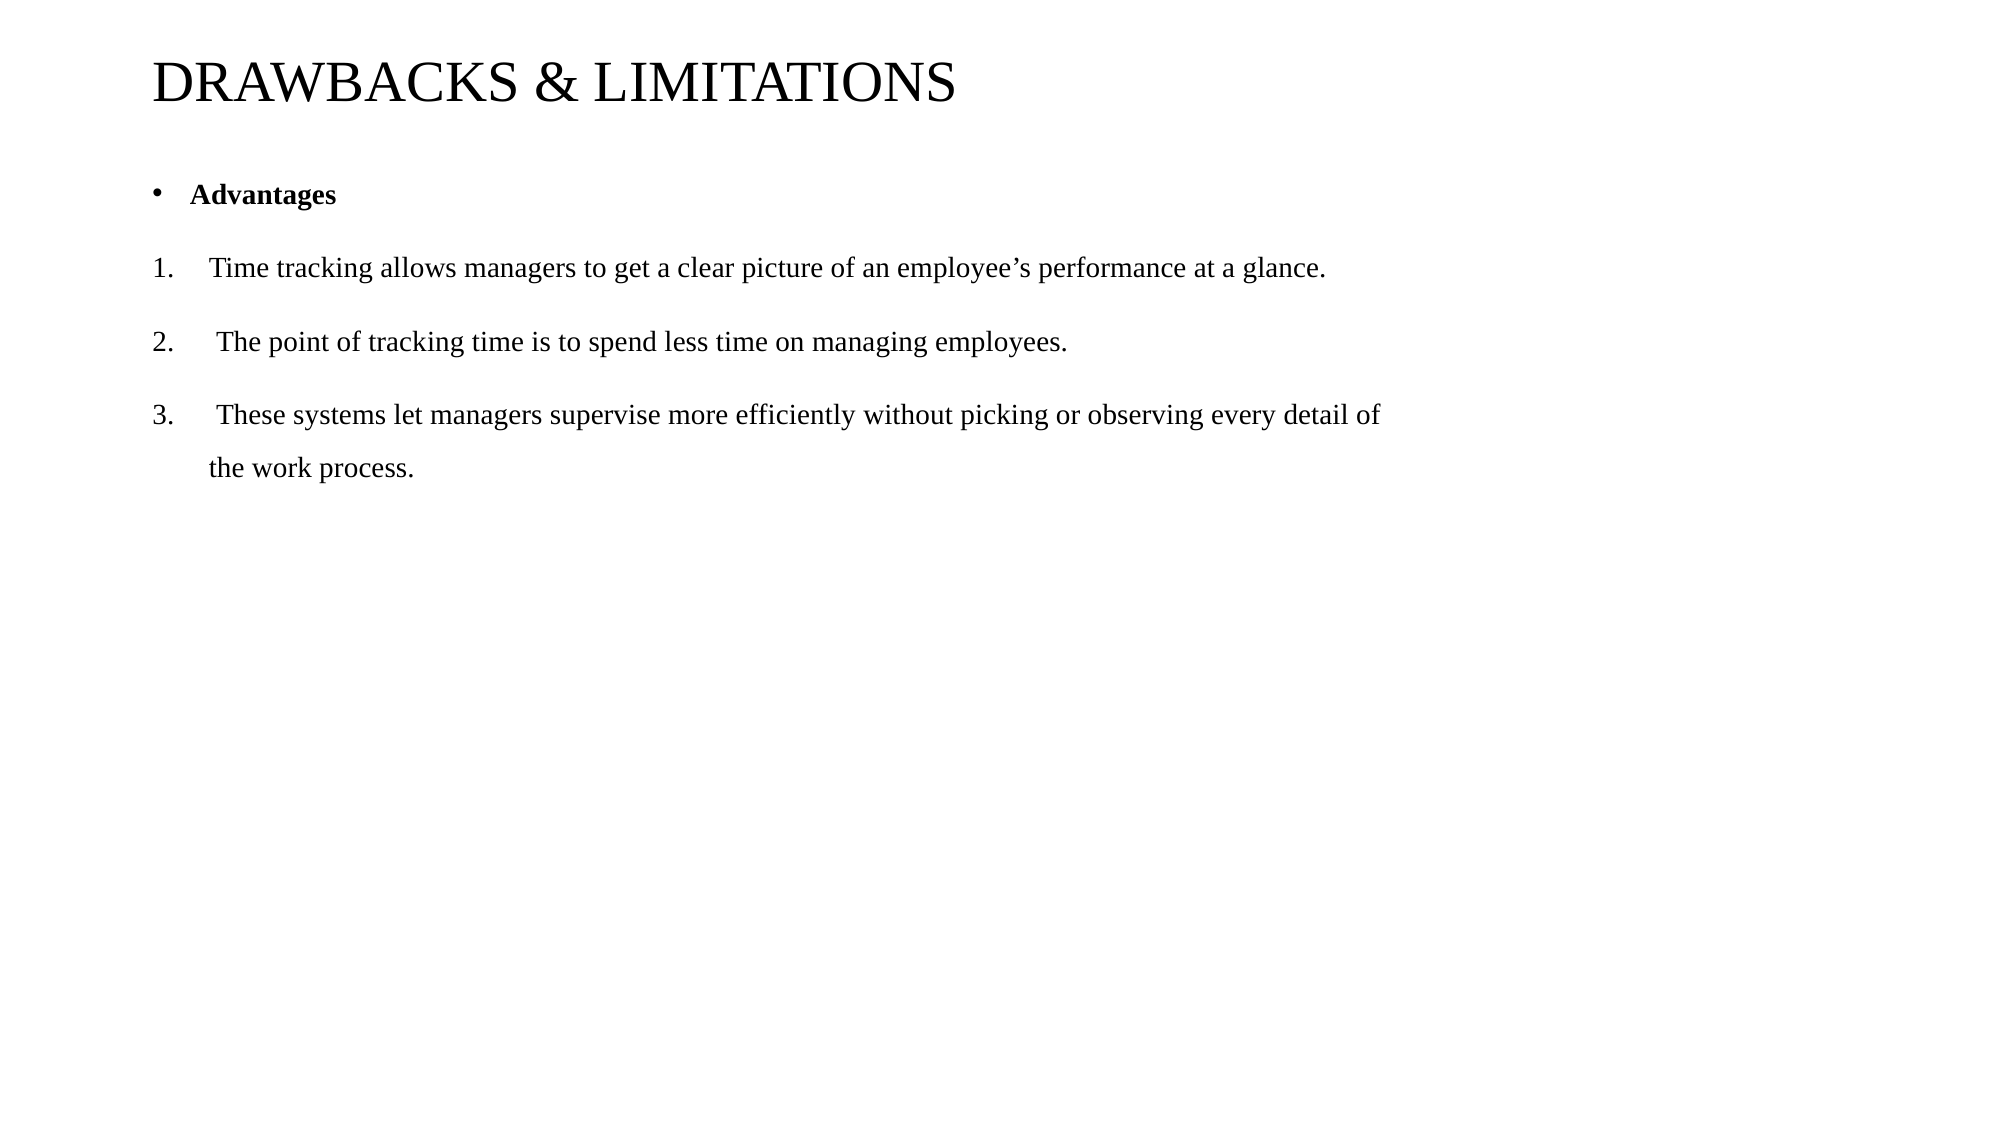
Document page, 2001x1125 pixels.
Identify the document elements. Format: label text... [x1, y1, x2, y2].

list Advantages Time tracking allows managers to get a clear picture of an employee’s performance at a glance. The point of tracking time is to spend less time on managing employees. These systems let managers supervise more efficiently without picking or observing every detail of the work process. [137, 149, 1417, 1014]
title DRAWBACKS & LIMITATIONS [137, 16, 1863, 150]
